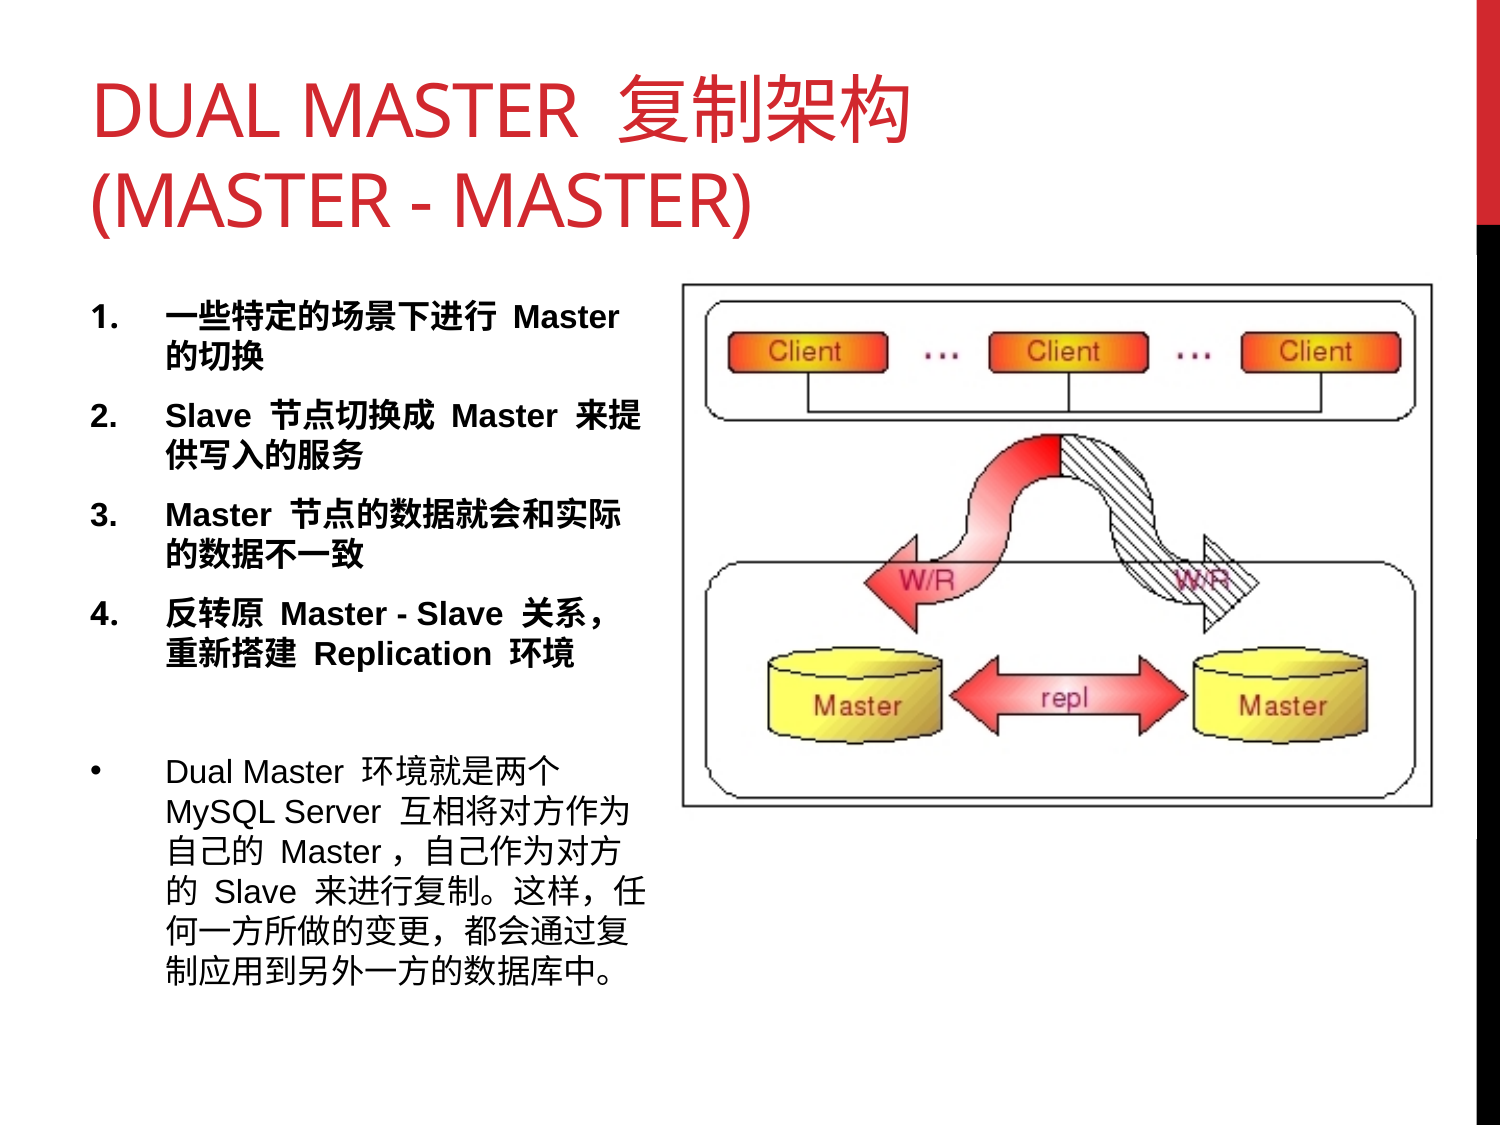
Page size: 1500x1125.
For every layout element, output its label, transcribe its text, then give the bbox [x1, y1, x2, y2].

list 一些特定的场景下进行 Master 的切换 Slave 节点切换成 Master 来提供写入的服务 Master 节点的数据就会和实际的数据不一致 反转原 Master - Slave 关系，重新搭建 Replication 环境 Dual Master 环境就是两个 MySQL Server 互相将对方作为自己的 Master，自己作为对方的 Slave 来进行复制。这样，任何一方所做的变更，都会通过复制应用到另外一方的数据库中。 [75, 287, 668, 1005]
picture [643, 254, 1477, 839]
title Dual Master 复制架构(Master - Master) [75, 24, 1025, 250]
